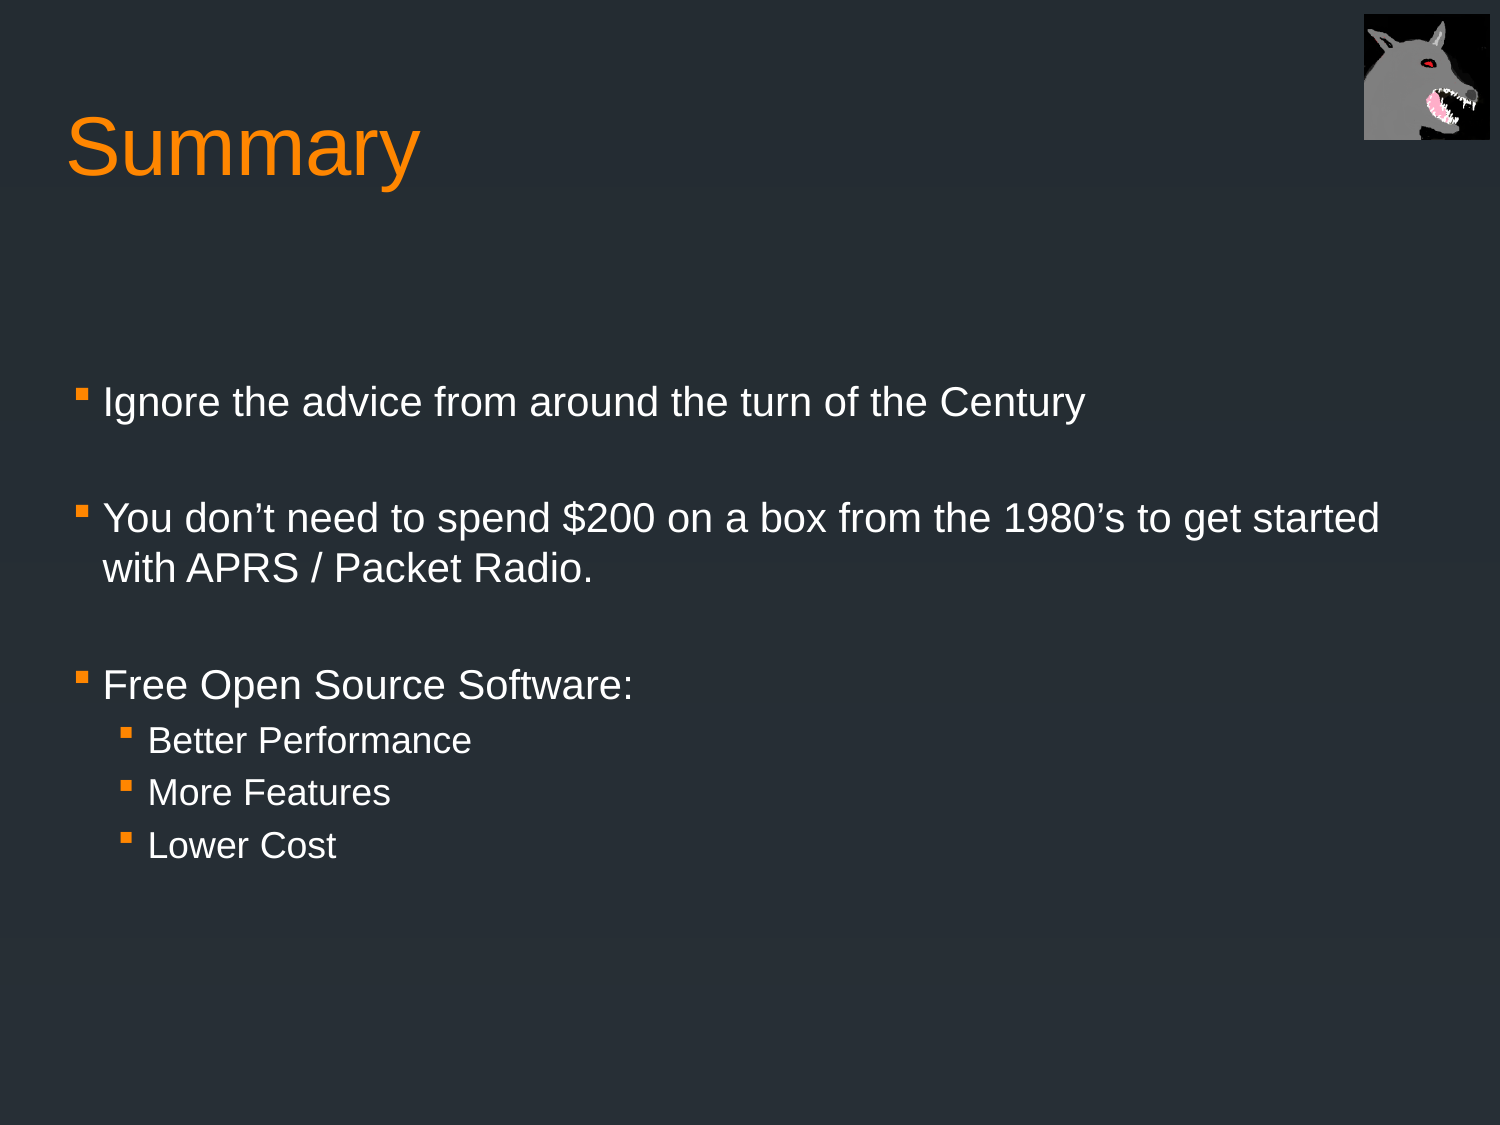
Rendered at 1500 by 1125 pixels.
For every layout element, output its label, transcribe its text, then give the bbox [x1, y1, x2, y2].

picture [1364, 14, 1490, 140]
list Ignore the advice from around the turn of the Century You don’t need to spend $200 on a box from the 1980’s to get started with APRS / Packet Radio. Free Open Source Software: Better Performance More Features Lower Cost [50, 249, 1450, 1088]
title Summary [50, 50, 1250, 200]
